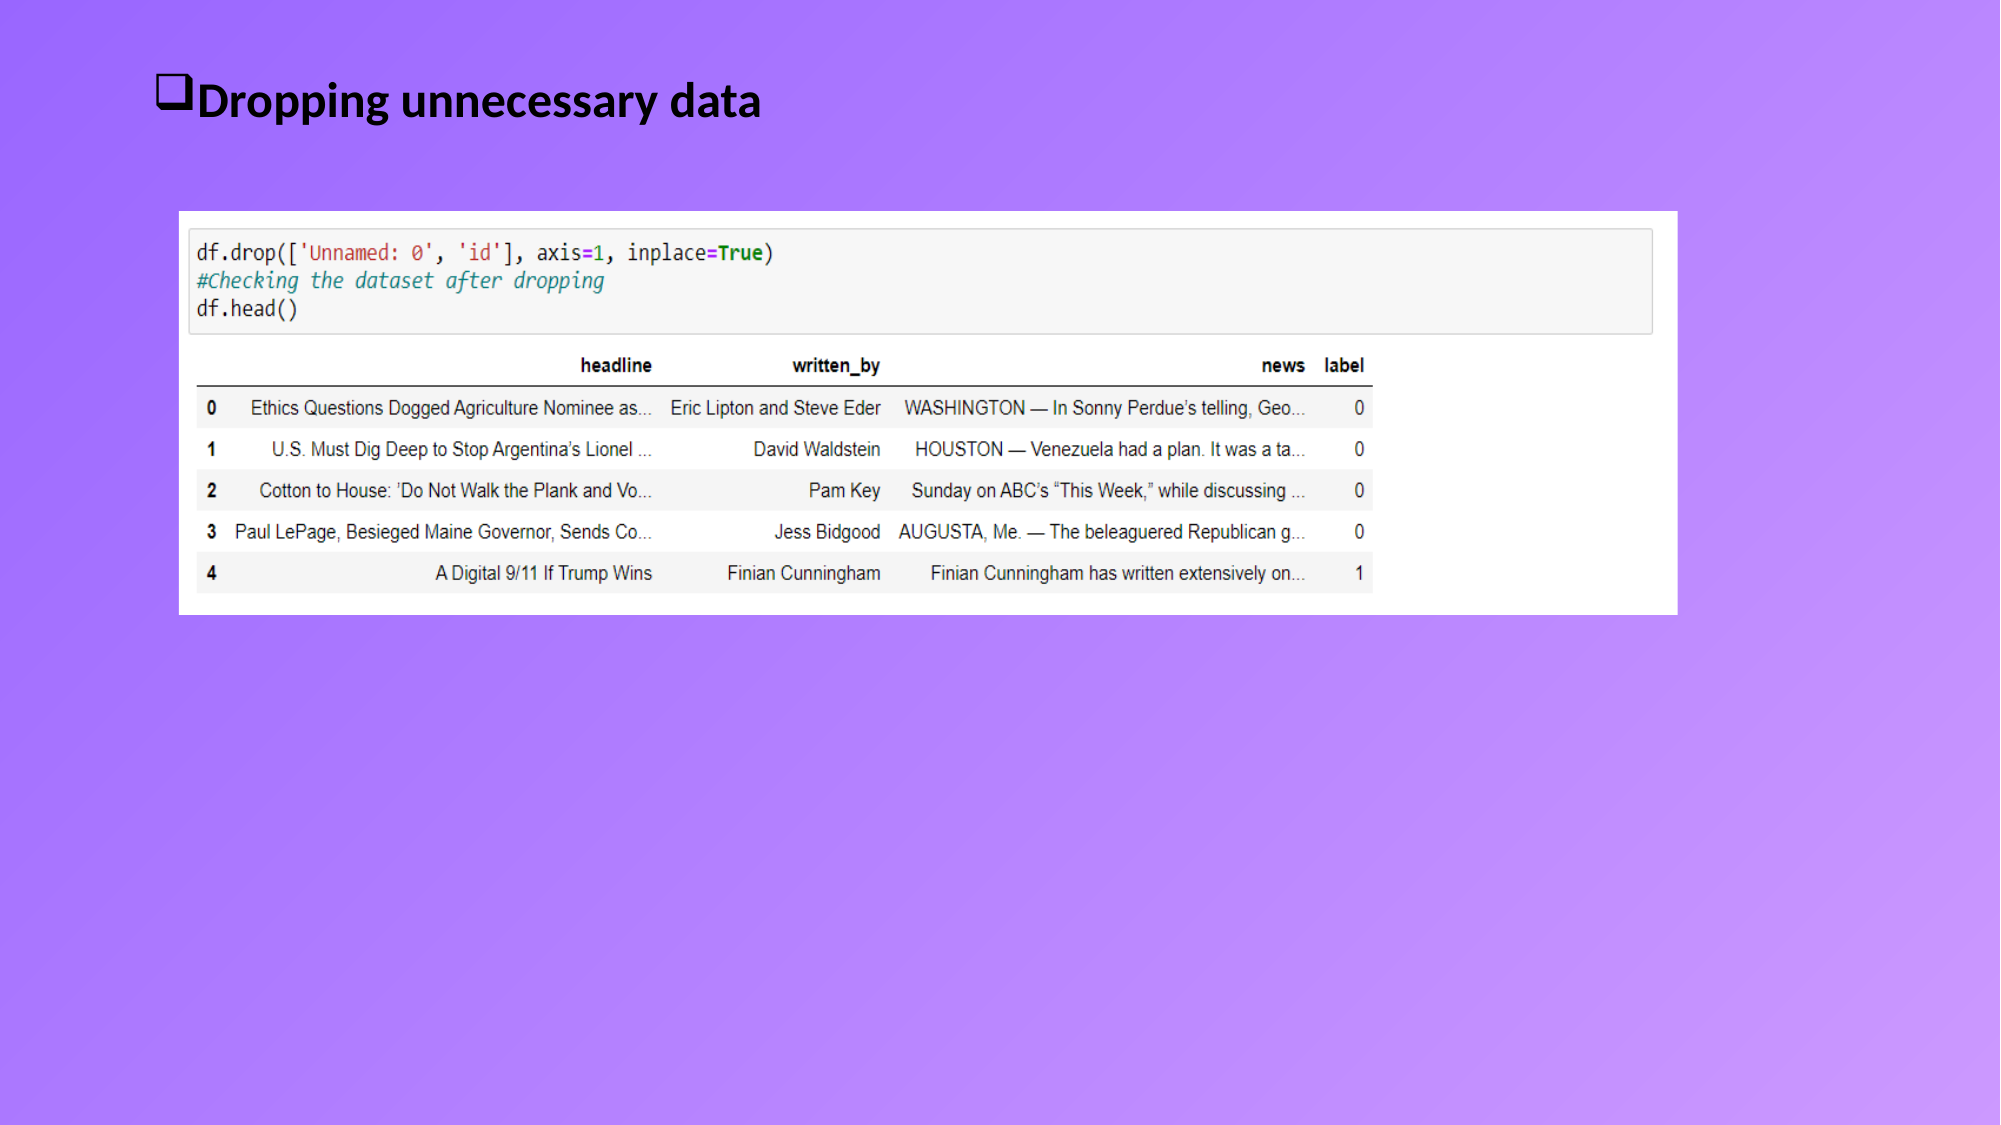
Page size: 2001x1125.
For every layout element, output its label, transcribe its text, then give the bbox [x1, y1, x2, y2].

picture [178, 211, 1678, 615]
list Dropping unnecessary data [137, 66, 1863, 1014]
